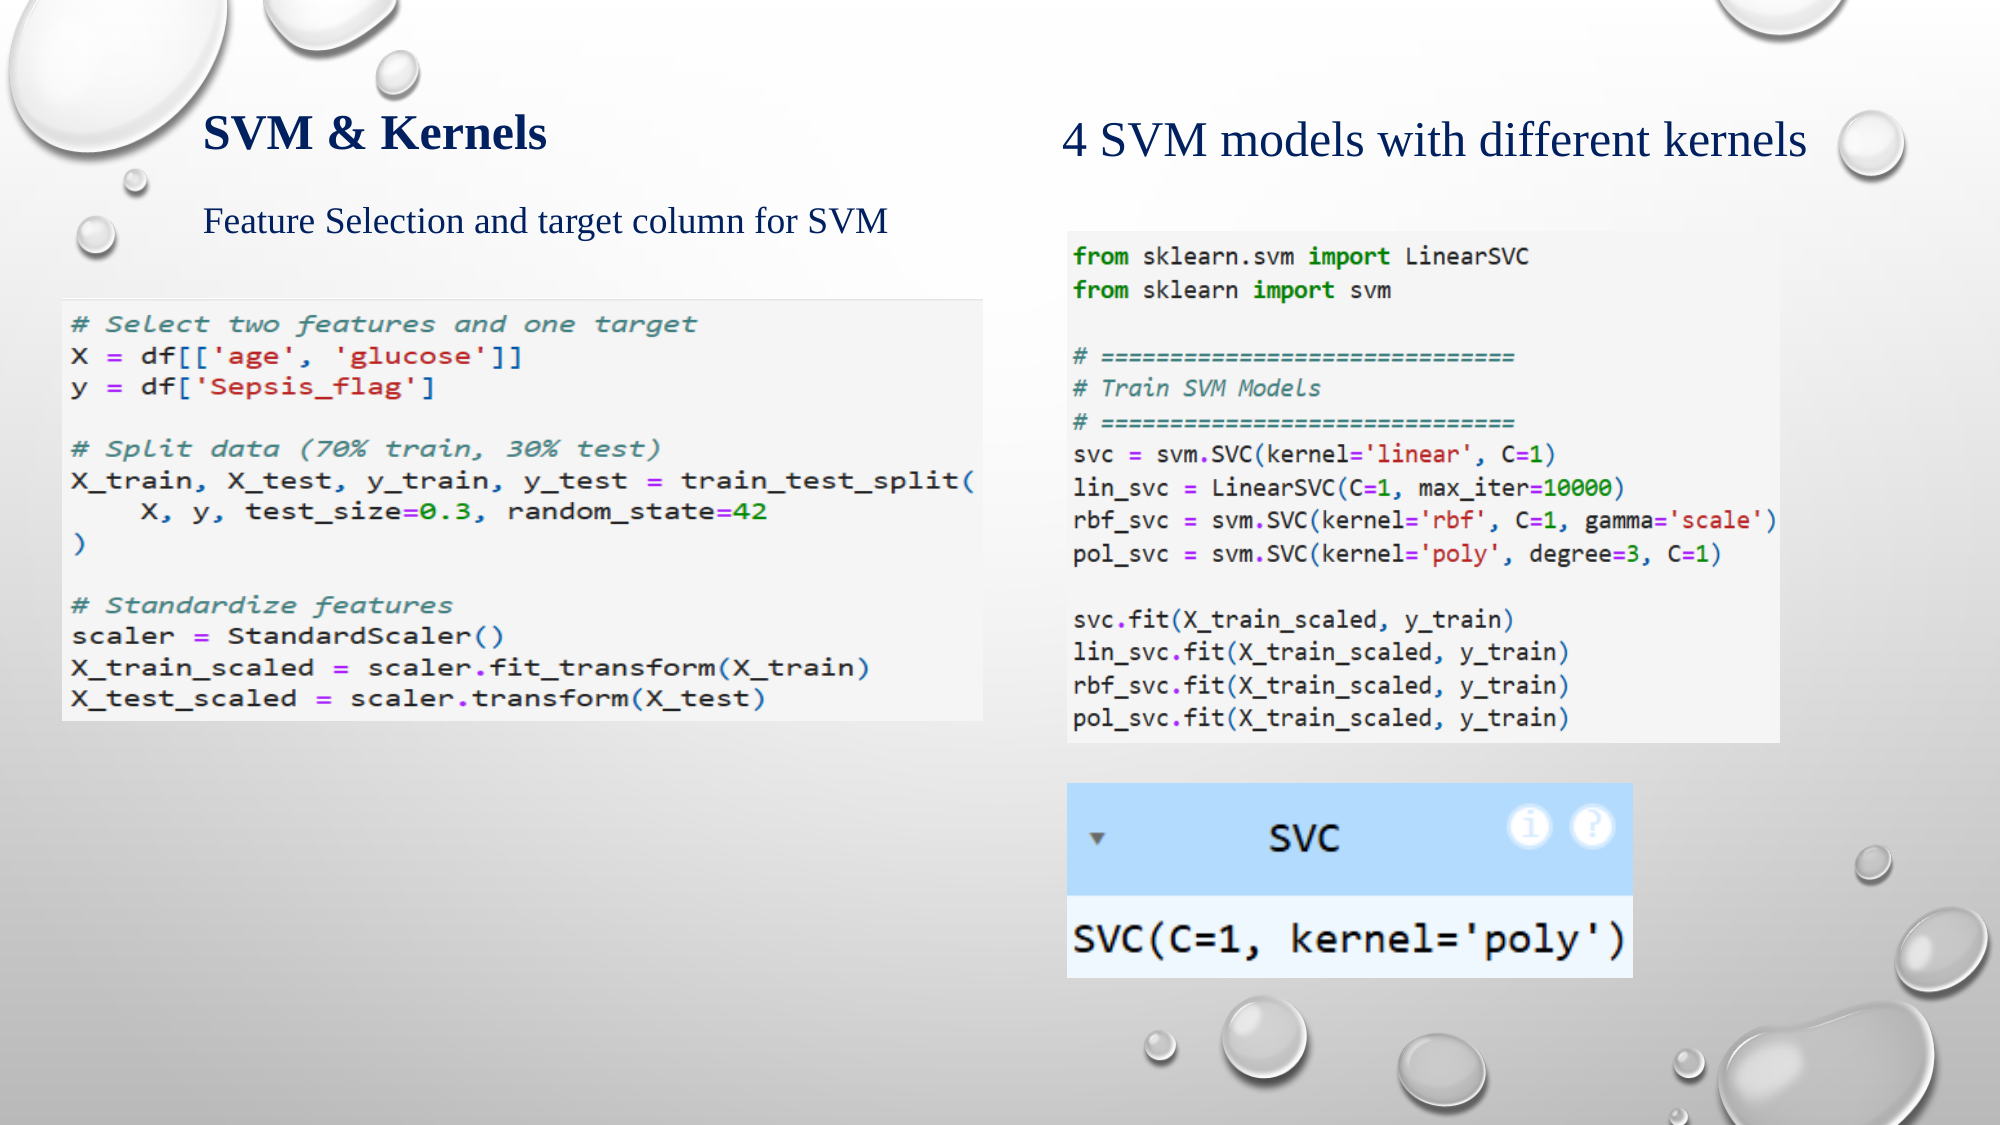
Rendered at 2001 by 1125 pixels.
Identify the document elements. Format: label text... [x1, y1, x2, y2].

picture [0, 0, 2000, 1125]
text_box SVM & Kernels Feature Selection and target column for SVM [188, 98, 1230, 190]
text_box 4 SVM models with different kernels [1047, 105, 2000, 214]
